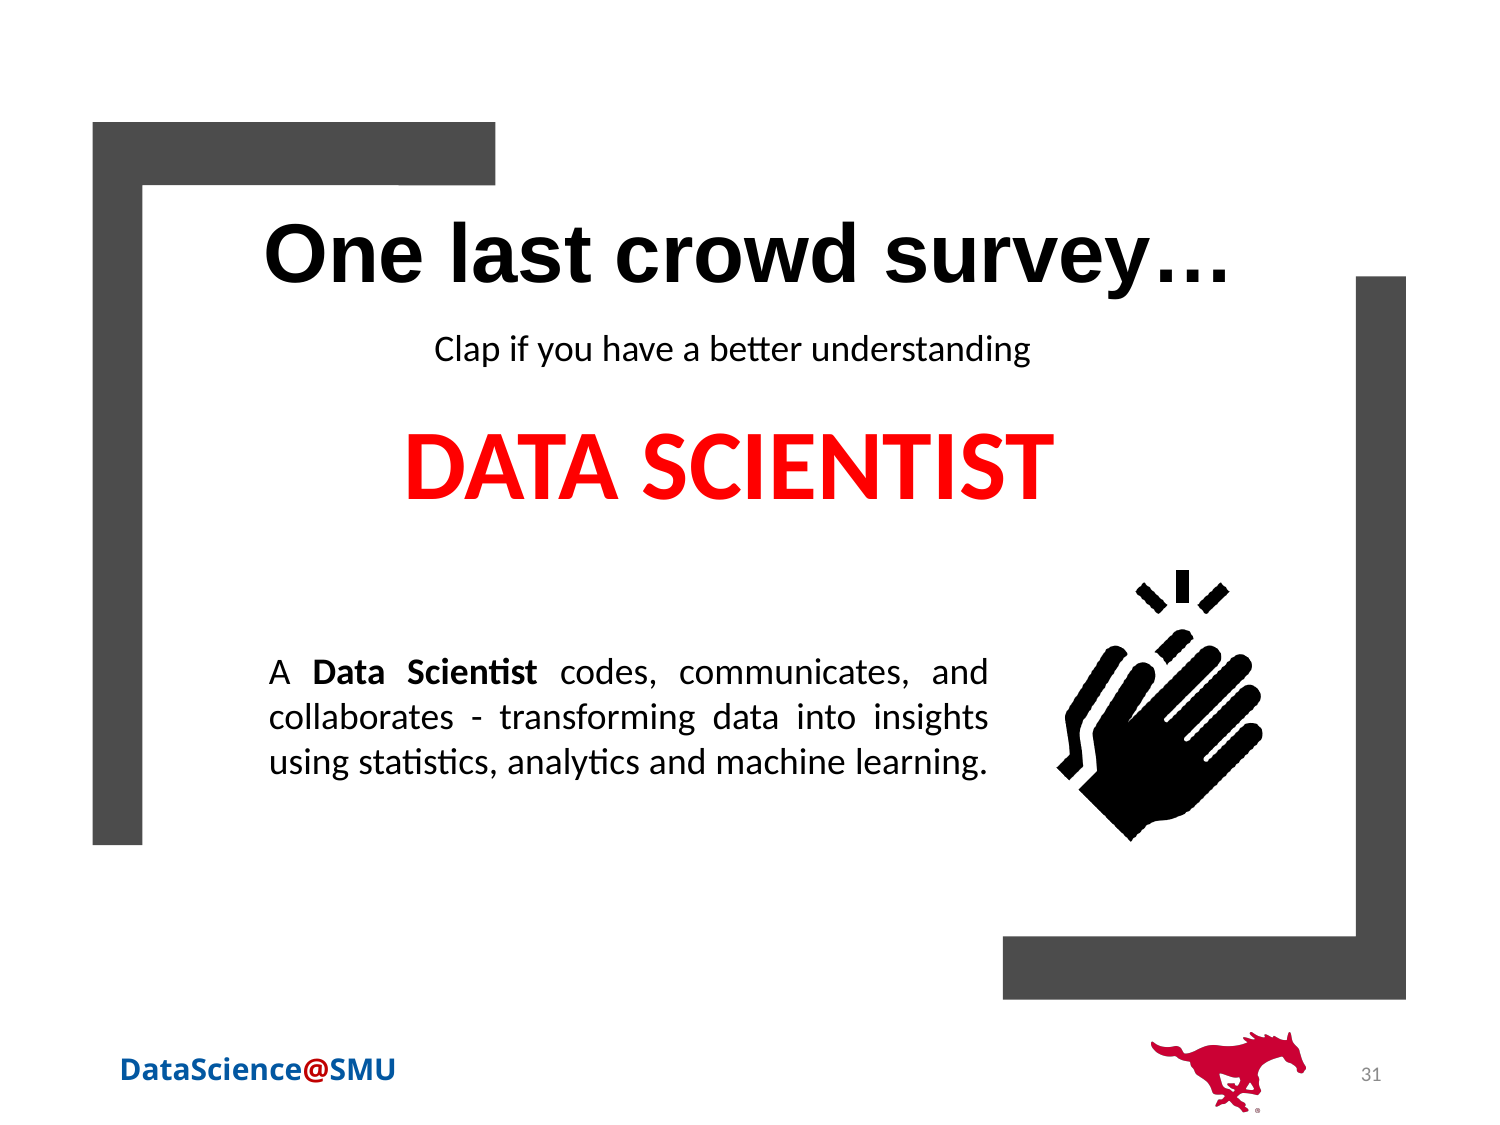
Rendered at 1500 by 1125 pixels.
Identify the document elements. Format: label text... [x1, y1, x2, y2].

picture [1151, 1103, 1306, 1113]
text_box DATA SCIENTIST [389, 391, 1071, 527]
text_box [1002, 276, 1406, 1000]
picture [1151, 1032, 1306, 1042]
text_box A Data Scientist codes, communicates, and collaborates - transforming data into insights using statistics, analytics and machine learning. [254, 639, 1002, 790]
slide_number 31 [1059, 1042, 1397, 1103]
text_box Clap if you have a better understanding [419, 316, 1056, 377]
picture [1002, 547, 1316, 860]
text_box [92, 122, 496, 846]
title One last crowd survey… [188, 146, 1311, 365]
